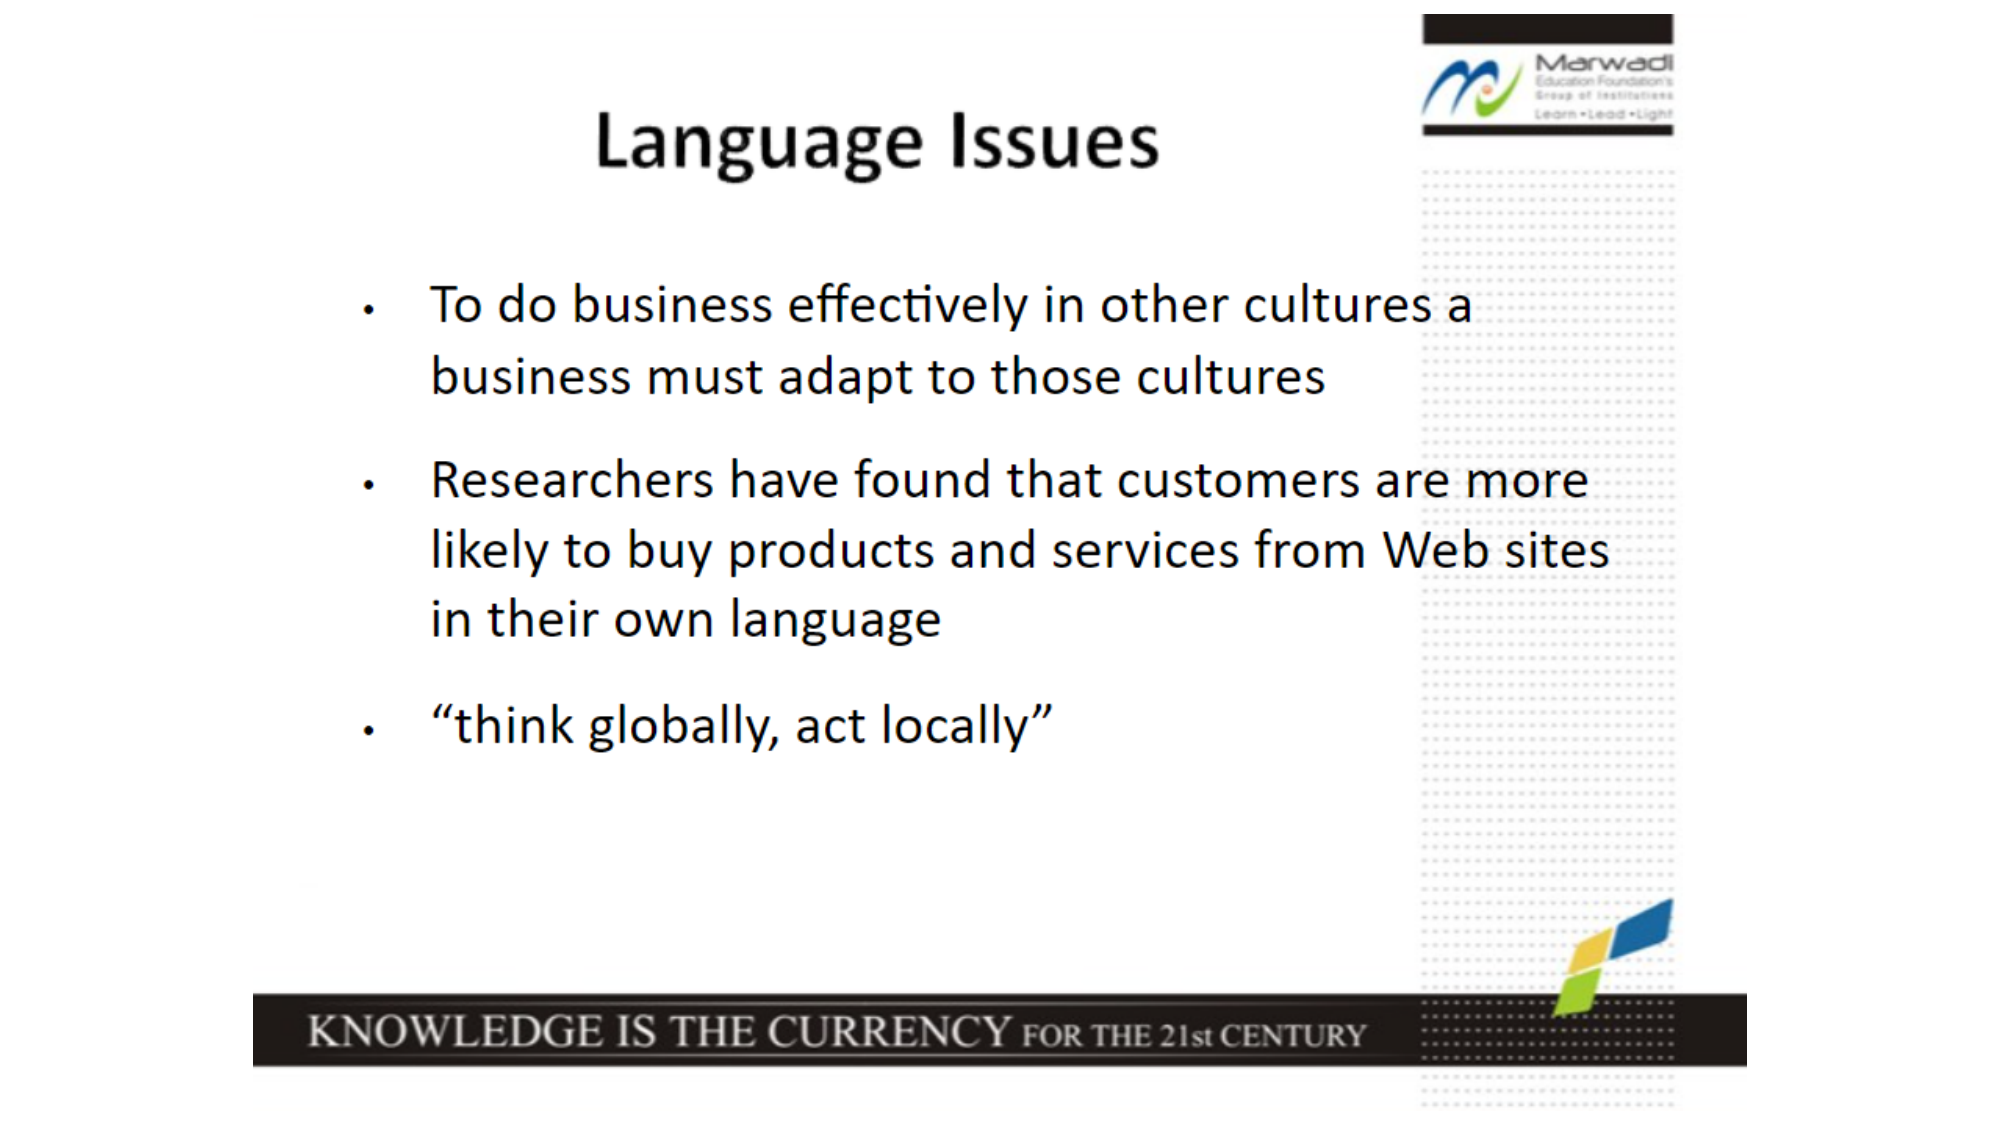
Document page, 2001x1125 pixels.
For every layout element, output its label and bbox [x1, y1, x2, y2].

picture [253, 14, 1747, 1111]
